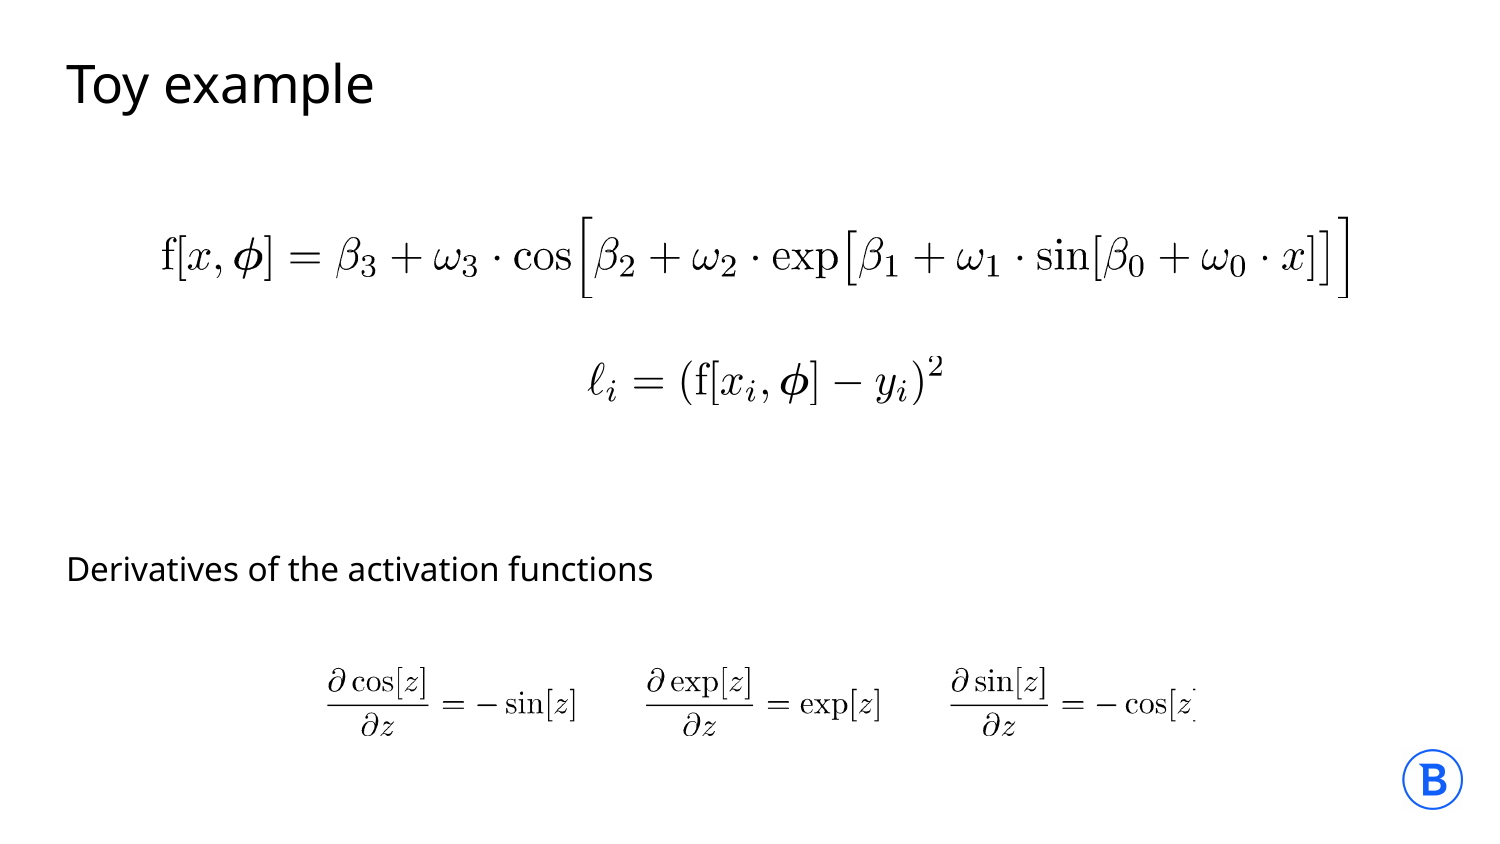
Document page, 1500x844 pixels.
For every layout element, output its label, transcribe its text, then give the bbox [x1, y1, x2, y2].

picture [1402, 749, 1463, 810]
picture [148, 201, 1352, 302]
list Derivatives of the activation functions [51, 522, 1449, 608]
title Toy example [51, 35, 1449, 130]
picture [304, 667, 1196, 736]
picture [587, 355, 942, 406]
